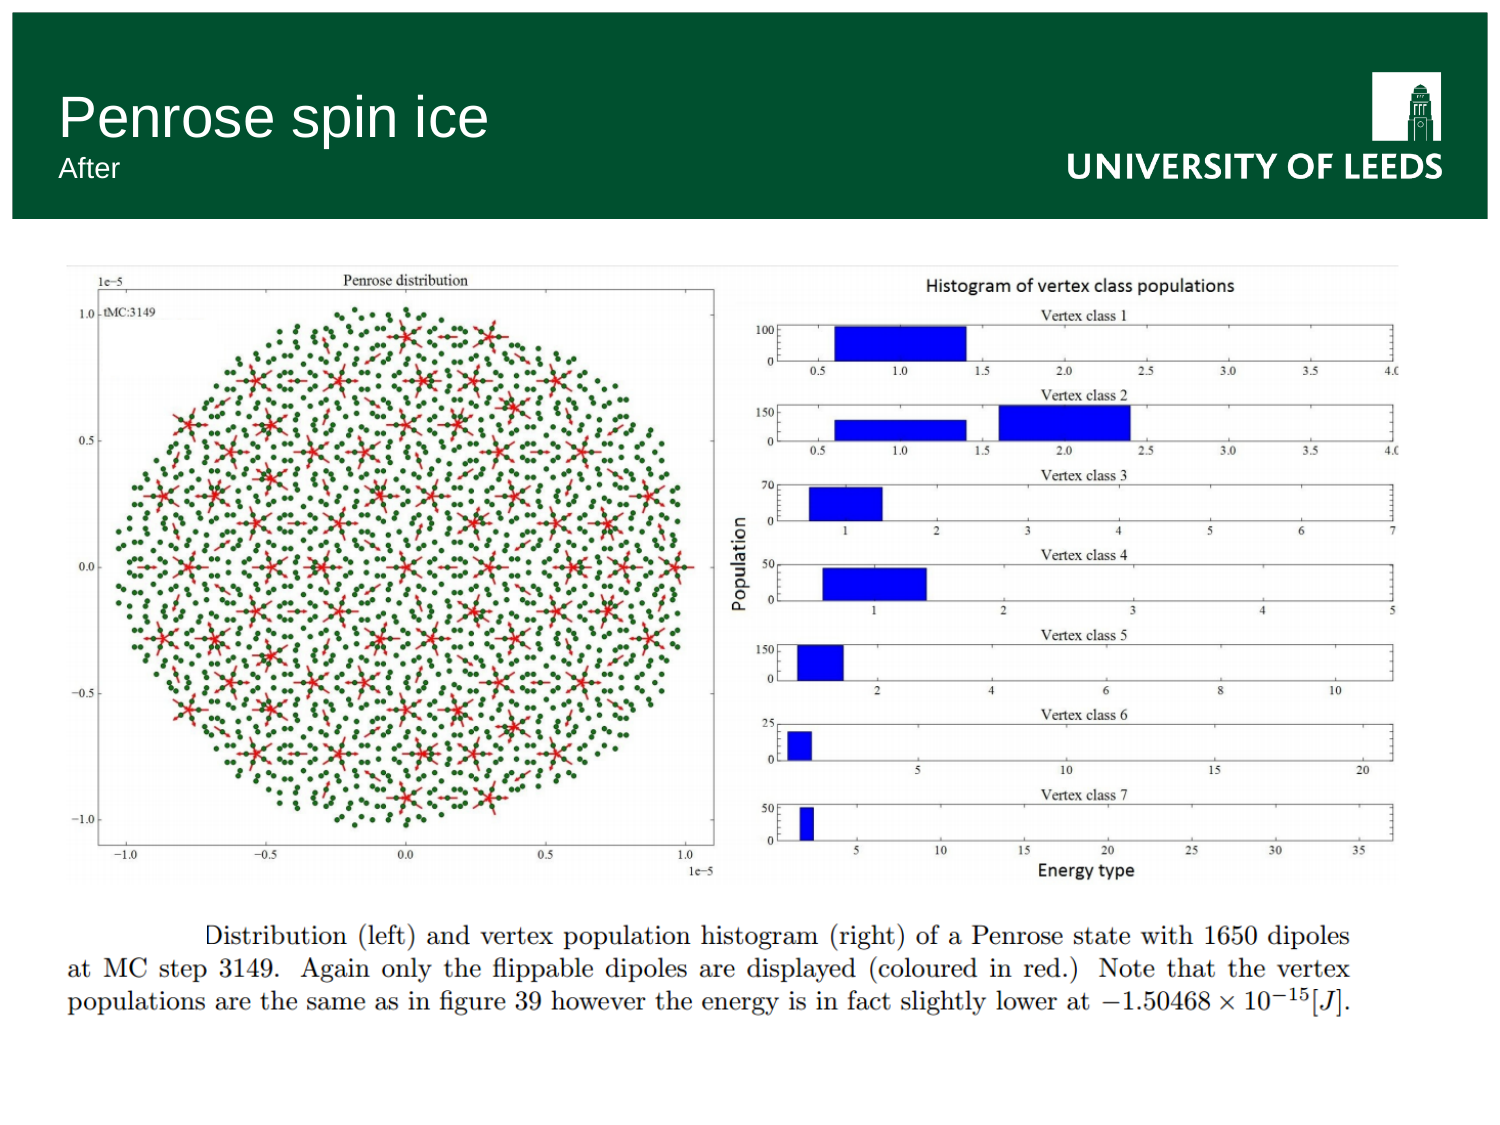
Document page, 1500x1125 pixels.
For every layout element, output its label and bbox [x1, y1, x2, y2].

picture [41, 247, 1424, 1033]
text_box [12, 12, 1488, 220]
